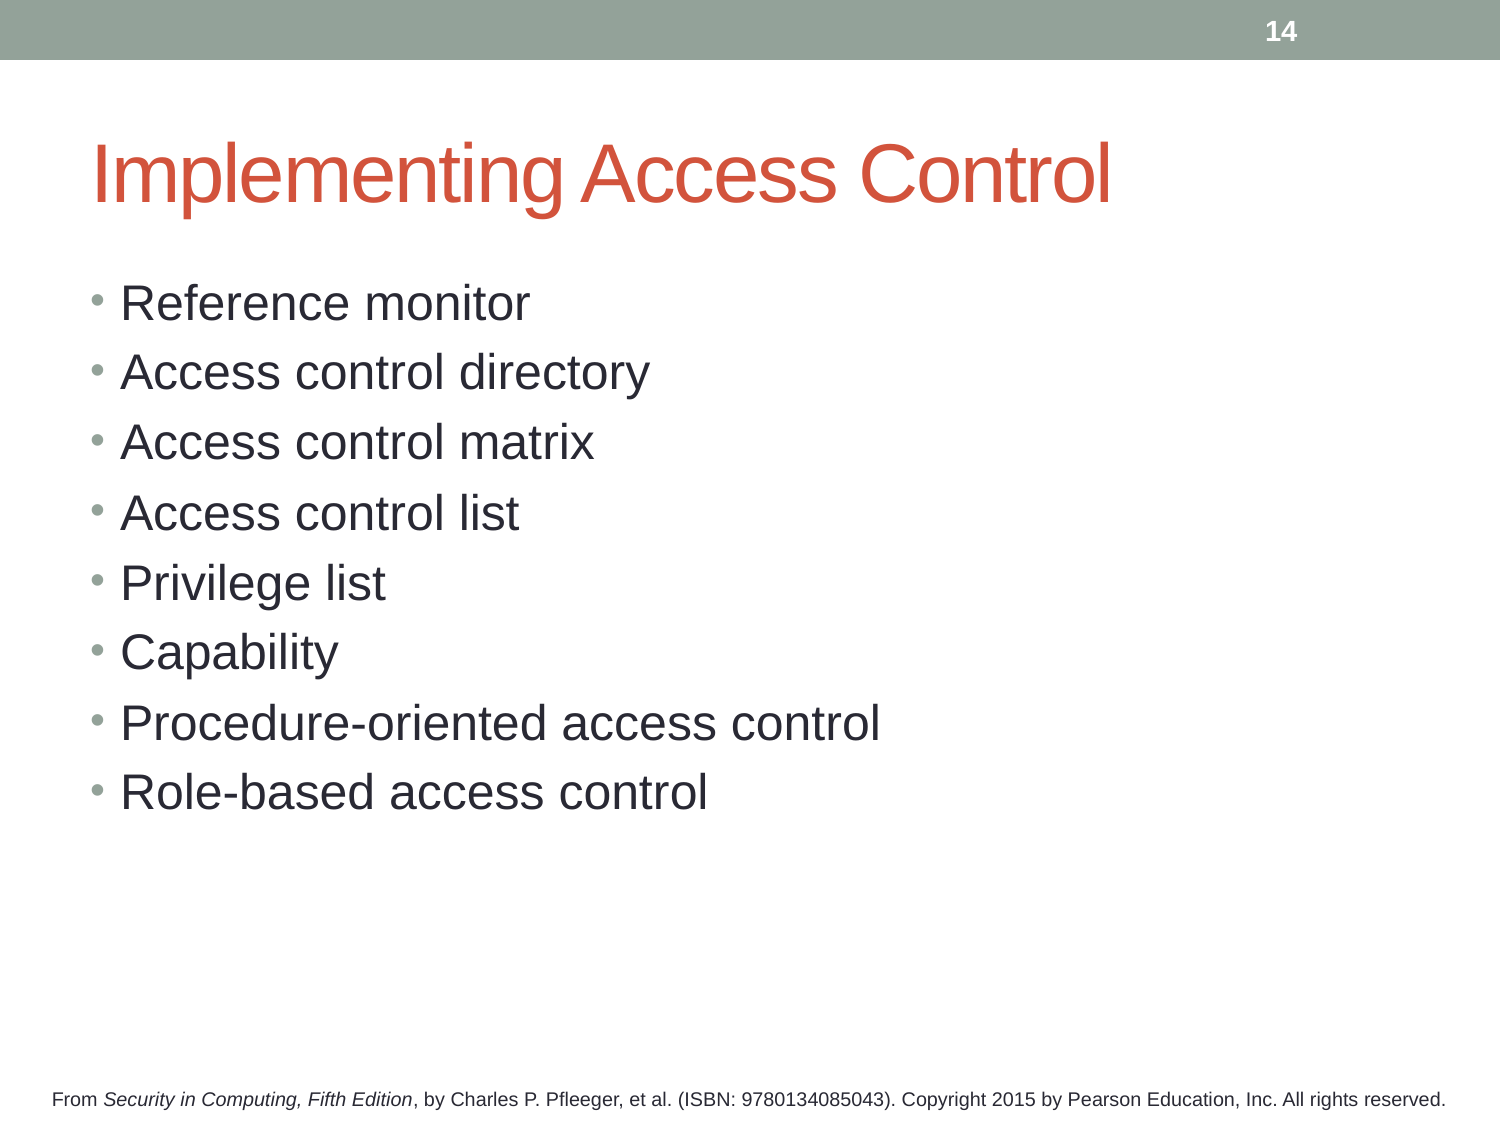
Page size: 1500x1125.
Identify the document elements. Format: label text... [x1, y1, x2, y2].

slide_number 14 [1250, 3, 1425, 57]
footer From Security in Computing, Fifth Edition, by Charles P. Pfleeger, et al. (ISBN: 9780134085043). Copyright 2015 by Pearson Education, Inc. All rights reserved. [0, 1071, 1500, 1125]
list Reference monitor Access control directory Access control matrix Access control list Privilege list Capability Procedure-oriented access control Role-based access control [75, 262, 1425, 1063]
title Implementing Access Control [75, 87, 1425, 250]
